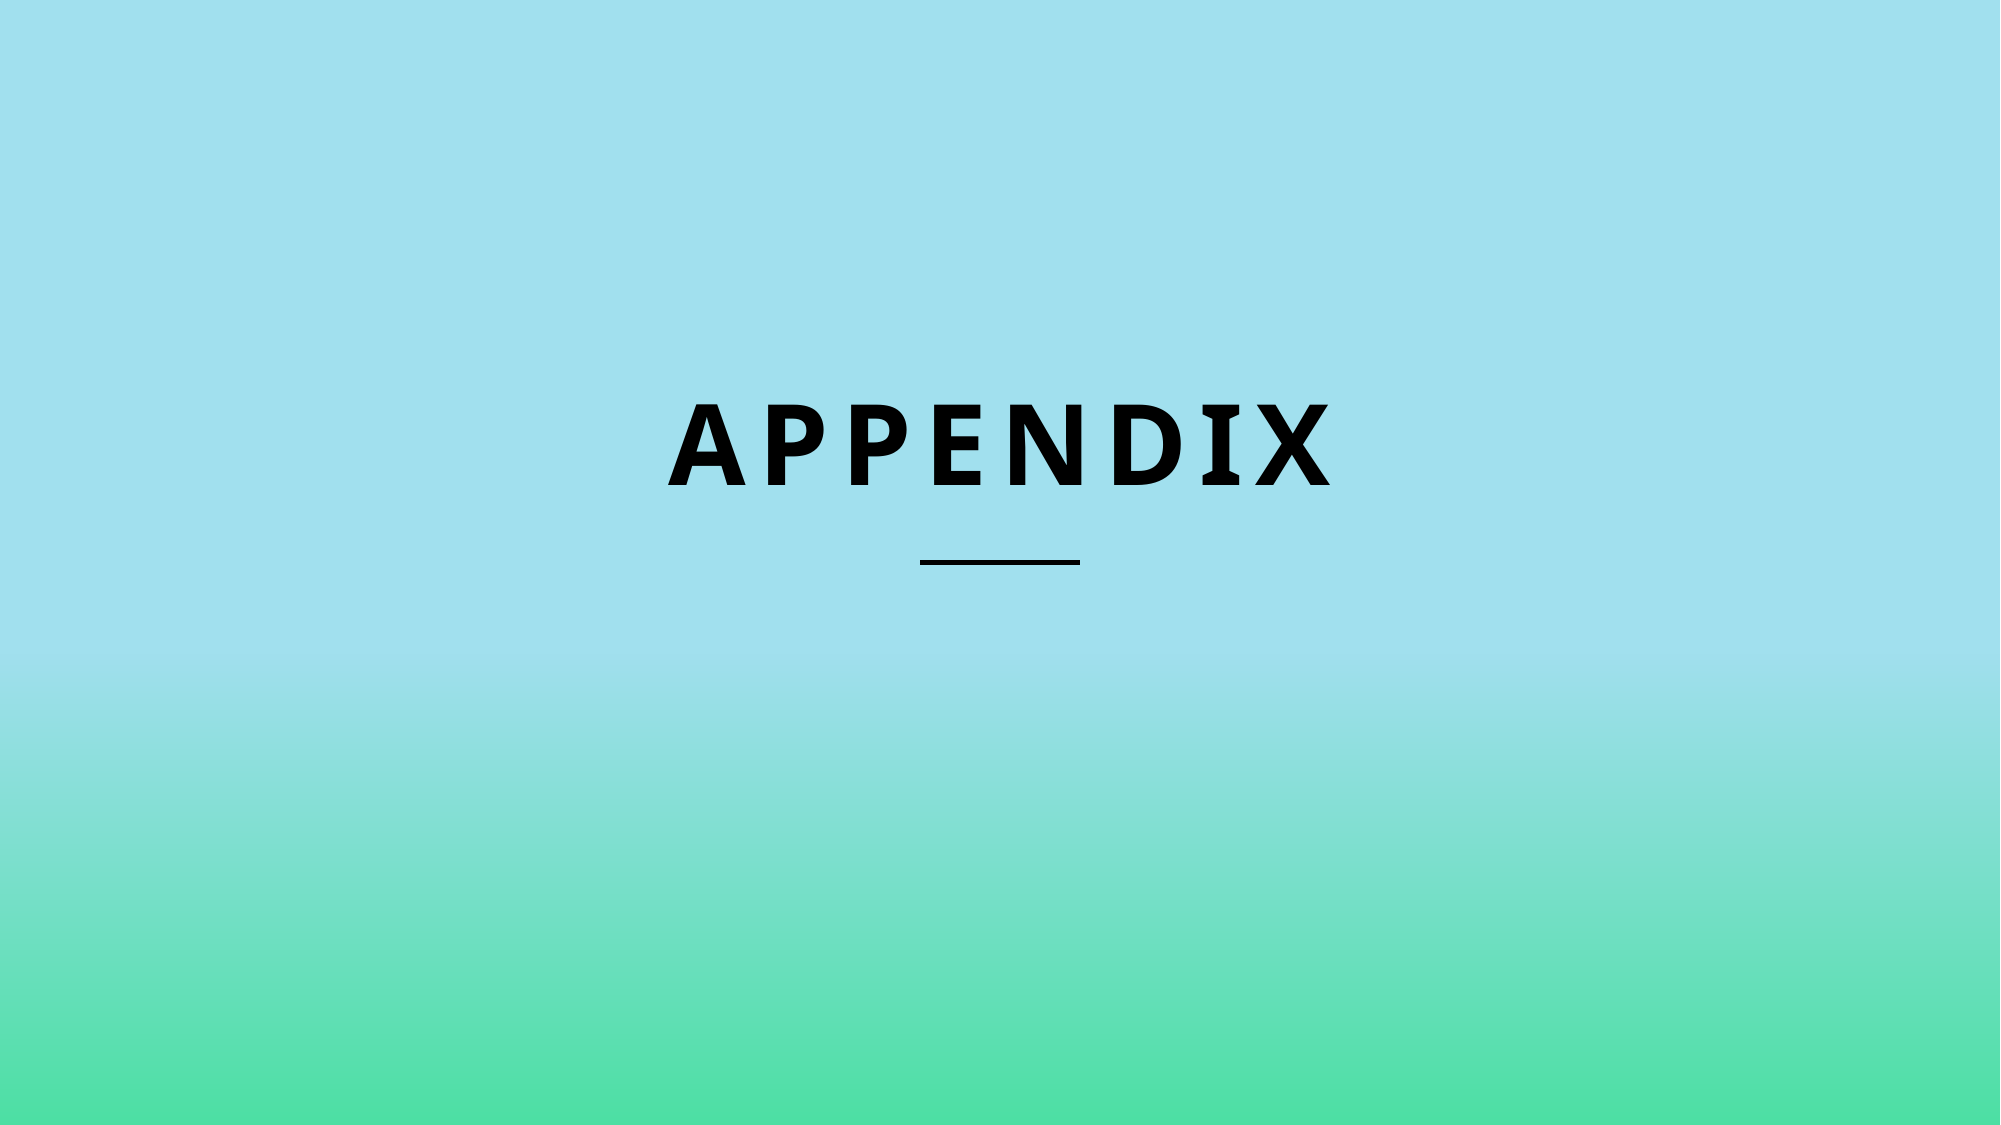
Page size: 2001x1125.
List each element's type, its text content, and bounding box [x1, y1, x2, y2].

text_box [0, 576, 2000, 1125]
text_box APPENDIX [420, 218, 1580, 516]
text_box [0, 0, 2000, 576]
